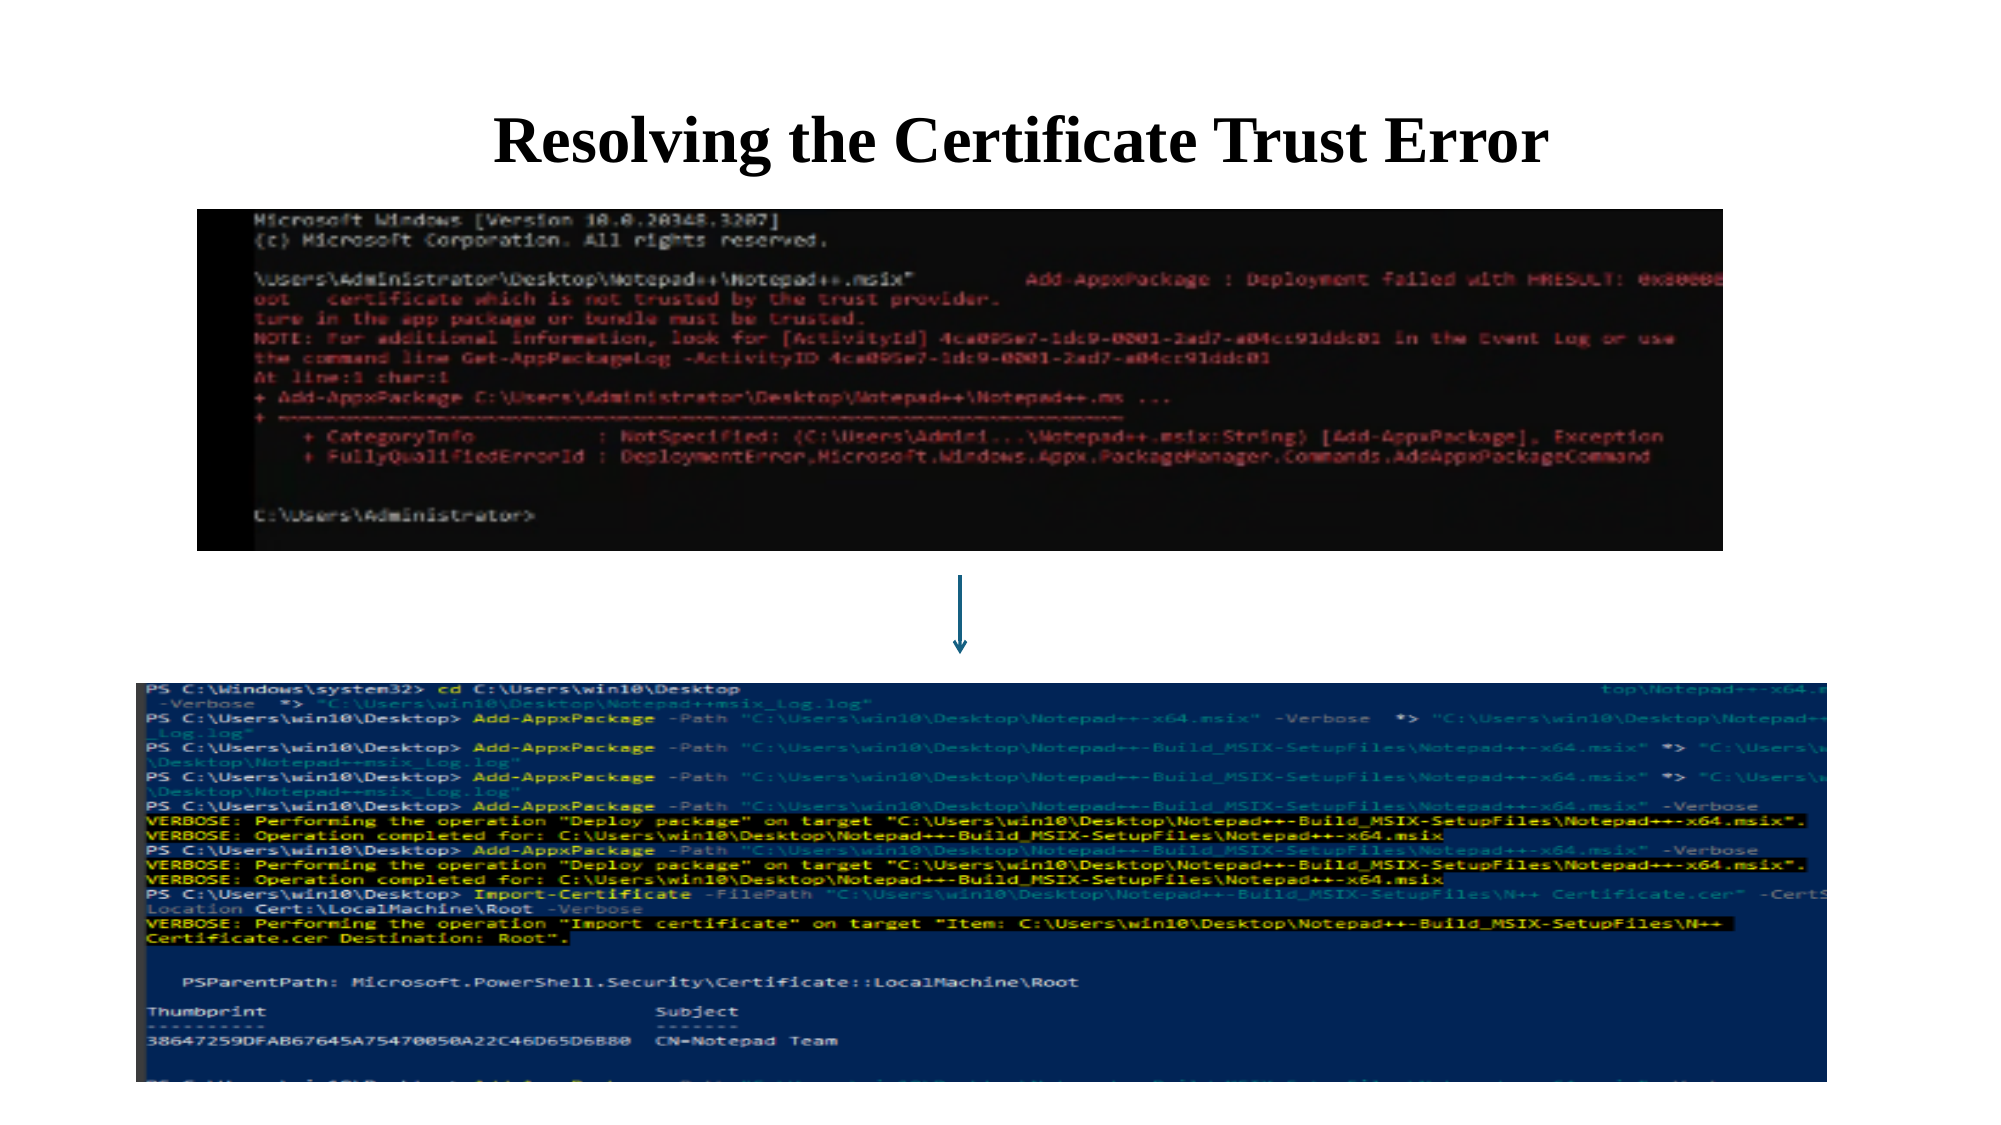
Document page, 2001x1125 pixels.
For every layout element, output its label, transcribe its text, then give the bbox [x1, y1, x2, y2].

picture [196, 209, 1724, 552]
text_box Resolving the Certificate Trust Error [478, 88, 1567, 184]
picture [135, 683, 1828, 1082]
